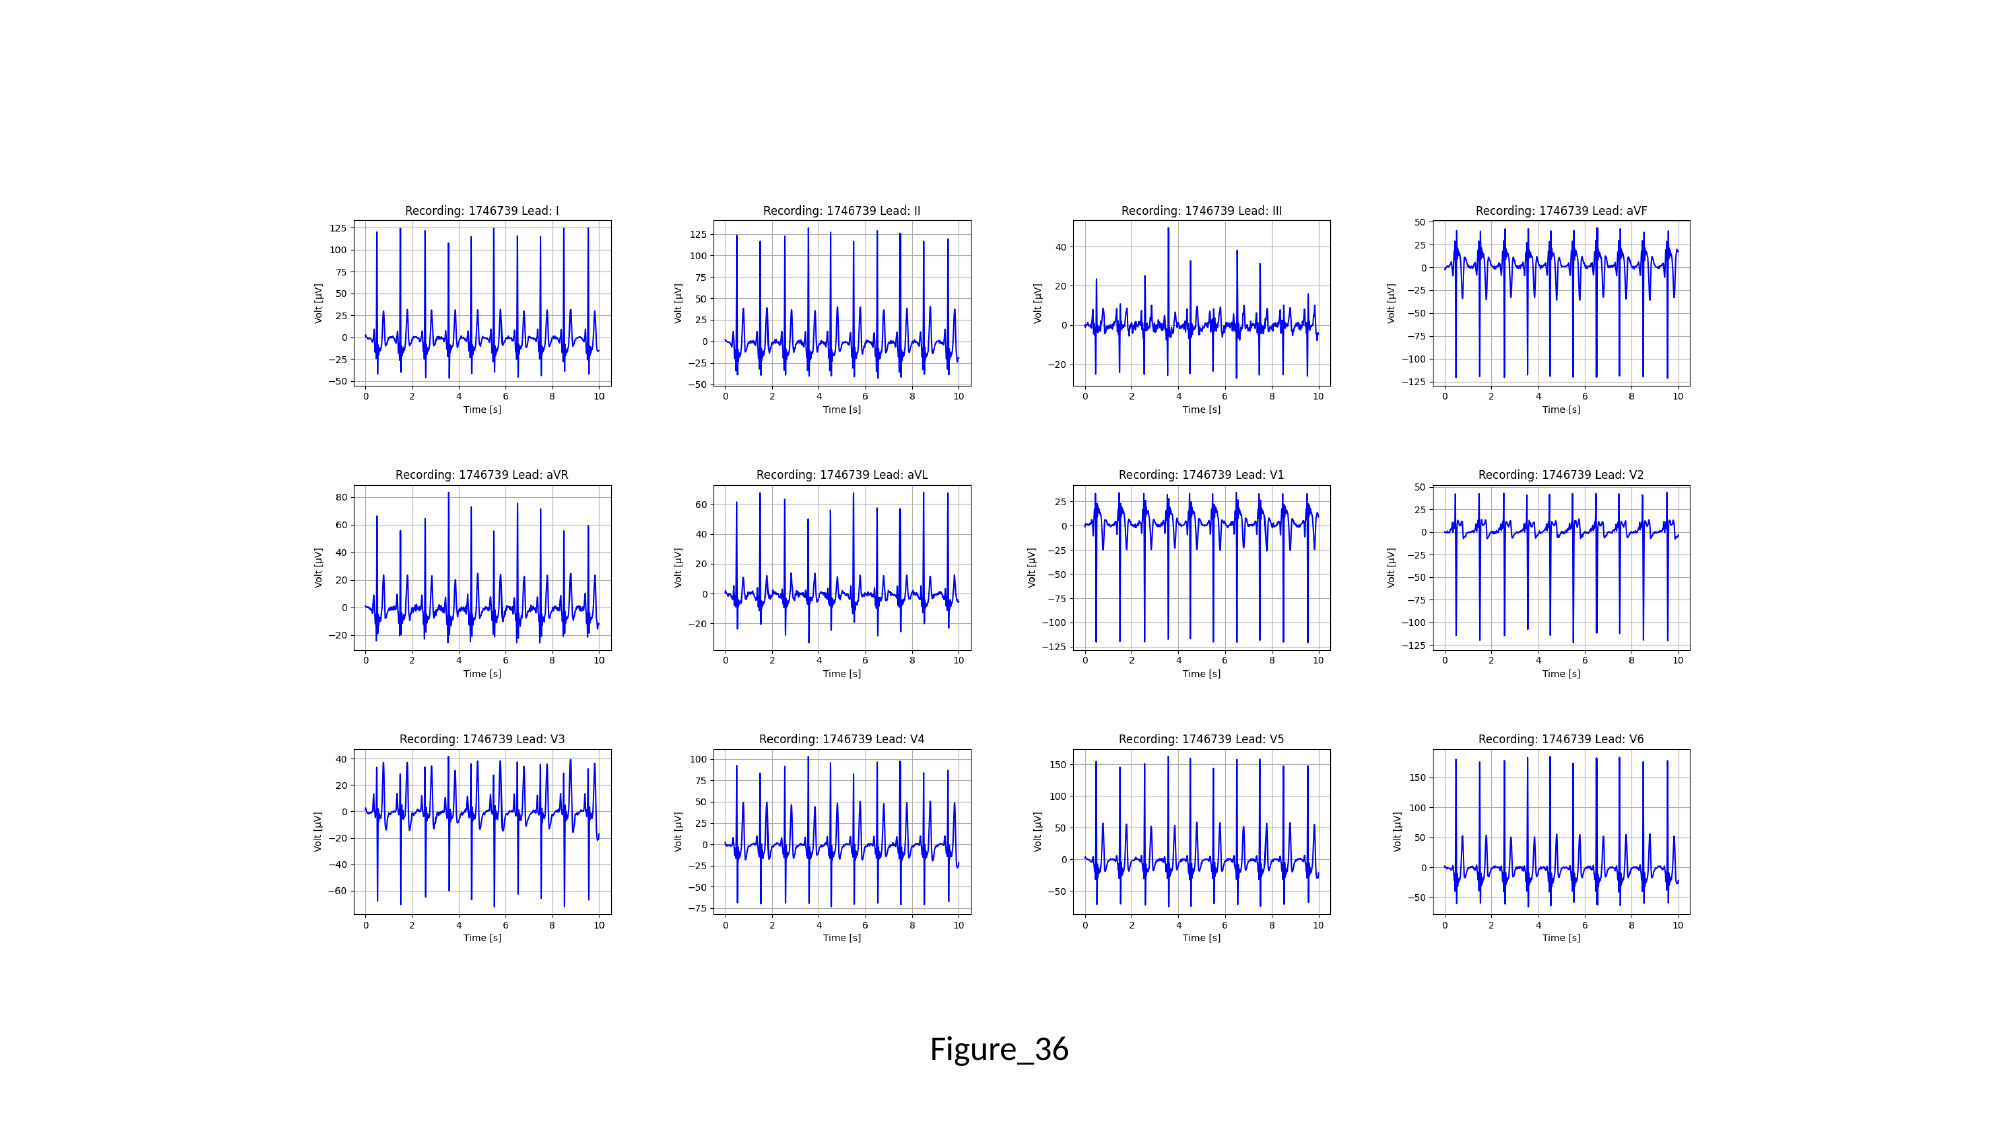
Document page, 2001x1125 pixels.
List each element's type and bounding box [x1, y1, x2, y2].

text_box [138, 112, 1862, 1075]
